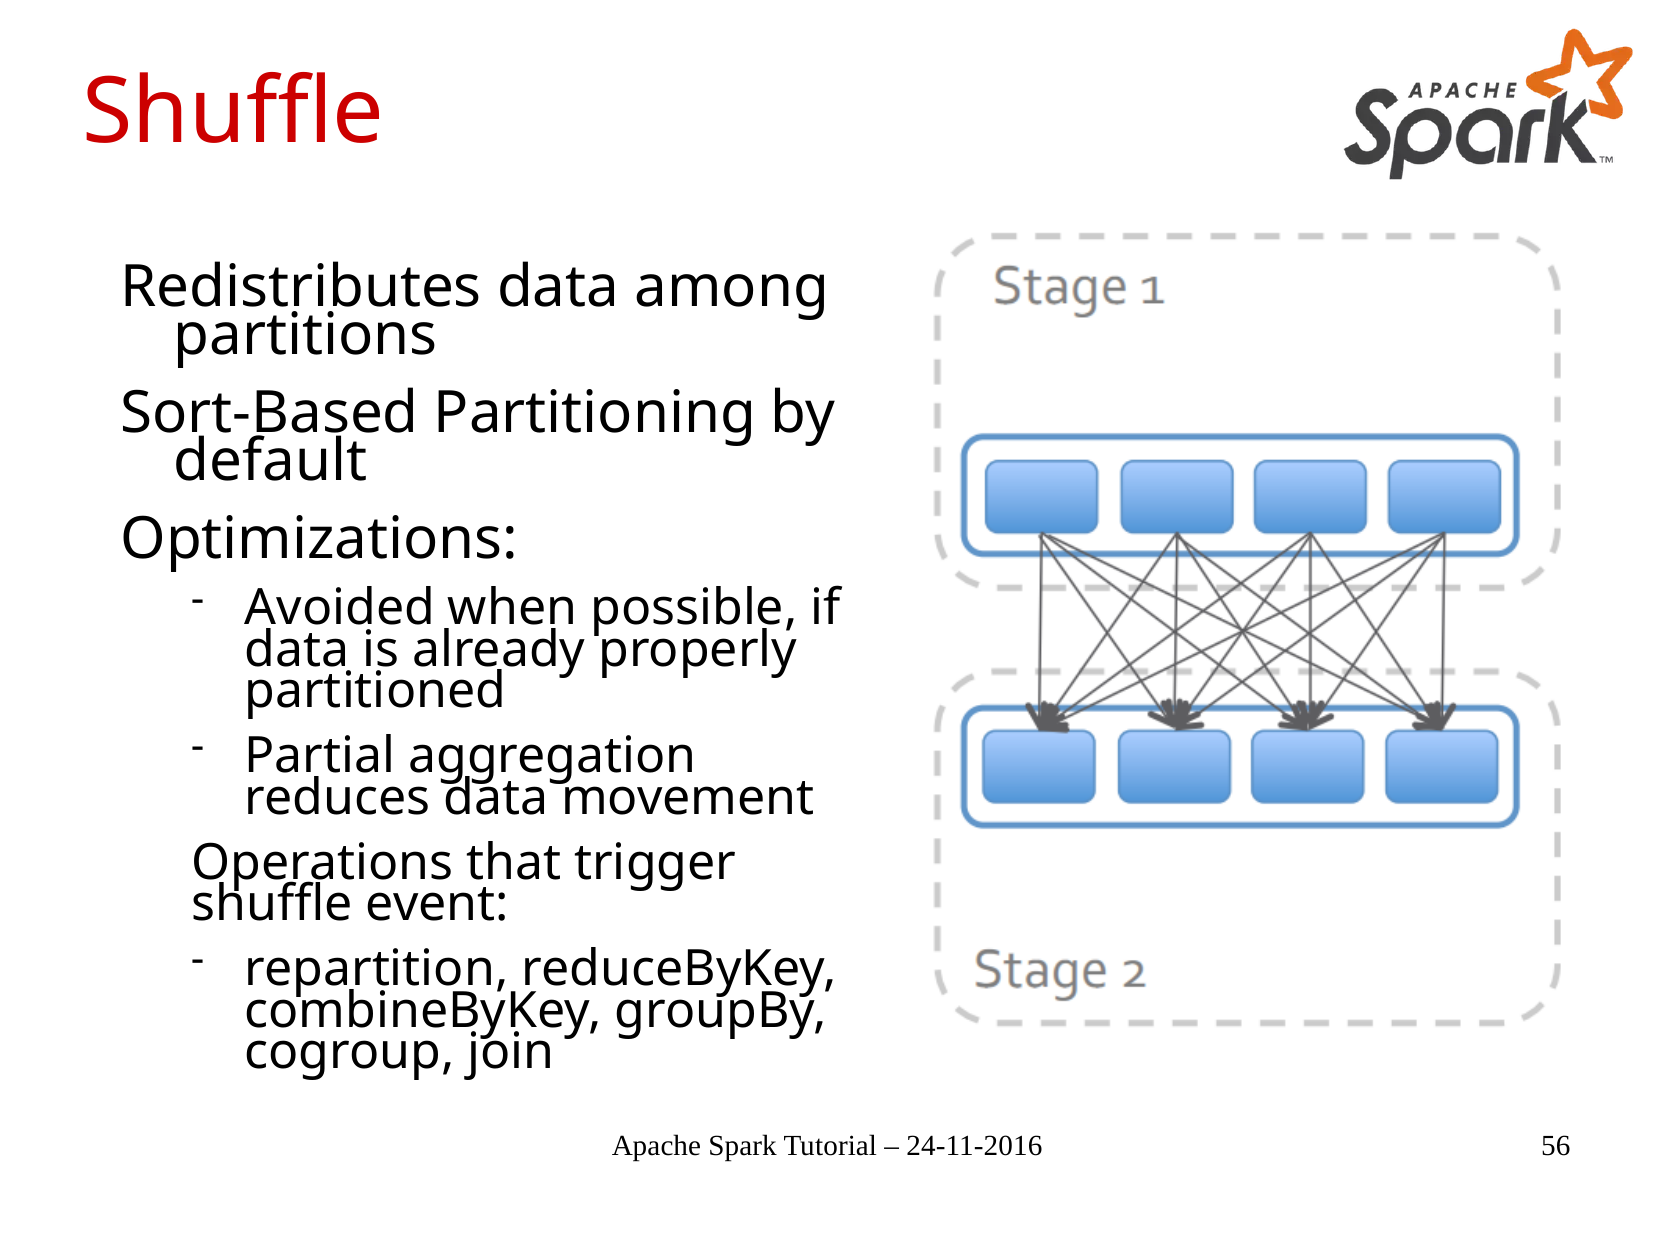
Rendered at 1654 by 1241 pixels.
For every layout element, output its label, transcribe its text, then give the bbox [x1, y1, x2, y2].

picture [906, 27, 1633, 1106]
text_box Redistributes data among partitions Sort-Based Partitioning by default Optimizations: Avoided when possible, if data is already properly partitioned Partial aggregation reduces data movement Operations that trigger shuffle event: repartition, reduceByKey, combineByKey, groupBy, cogroup, join [102, 246, 856, 1081]
footer Apache Spark Tutorial – 24-11-2016 [565, 1129, 1090, 1215]
slide_number 56 [1185, 1129, 1571, 1215]
title Shuffle [82, 2, 1571, 210]
